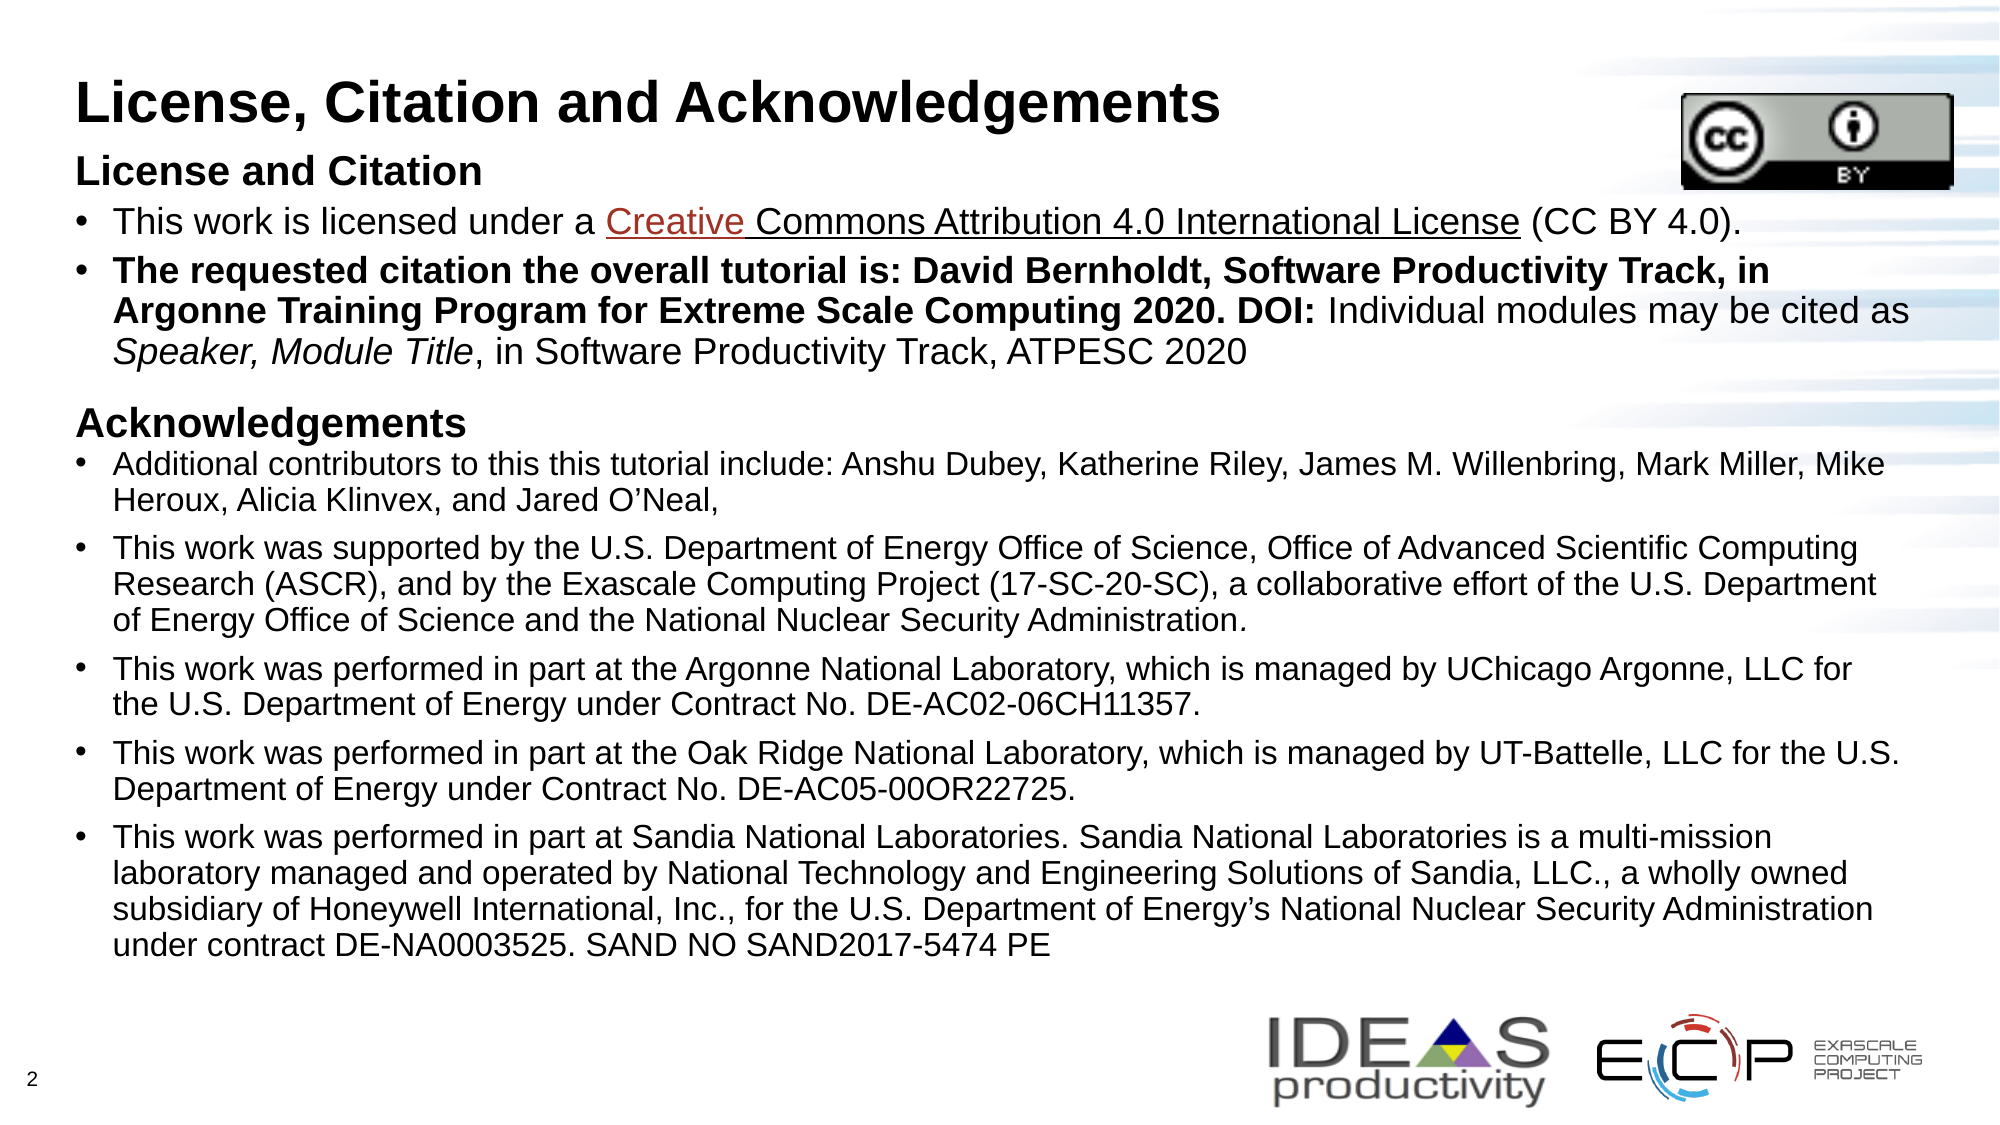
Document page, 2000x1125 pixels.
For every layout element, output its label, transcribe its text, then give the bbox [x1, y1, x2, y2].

picture [1597, 1014, 1922, 1102]
picture [1531, 0, 2000, 669]
list License and Citation This work is licensed under a Creative Commons Attribution 4.0 International License (CC BY 4.0). The requested citation the overall tutorial is: David Bernholdt, Software Productivity Track, in Argonne Training Program for Extreme Scale Computing 2020. DOI: Individual modules may be cited as Speaker, Module Title, in Software Productivity Track, ATPESC 2020 Acknowledgements Additional contributors to this this tutorial include: Anshu Dubey, Katherine Riley, James M. Willenbring, Mark Miller, Mike Heroux, Alicia Klinvex, and Jared O’Neal, This work was supported by the U.S. Department of Energy Office of Science, Office of Advanced Scientific Computing Research (ASCR), and by the Exascale Computing Project (17-SC-20-SC), a collaborative effort of the U.S. Department of Energy Office of Science and the National Nuclear Security Administration. This work was performed in part at the Argonne National Laboratory, which is managed by UChicago Argonne, LLC for the U.S. Department of Energy under Contract No. DE-AC02-06CH11357. This work was performed in part at the Oak Ridge National Laboratory, which is managed by UT-Battelle, LLC for the U.S. Department of Energy under Contract No. DE-AC05-00OR22725. This work was performed in part at Sandia National Laboratories. Sandia National Laboratories is a multi-mission laboratory managed and operated by National Technology and Engineering Solutions of Sandia, LLC., a wholly owned subsidiary of Honeywell International, Inc., for the U.S. Department of Energy’s National Nuclear Security Administration under contract DE-NA0003525. SAND NO SAND2017-5474 PE [59, 141, 1926, 806]
picture [1257, 1009, 1560, 1115]
title License, Citation and Acknowledgements [59, 67, 1926, 141]
